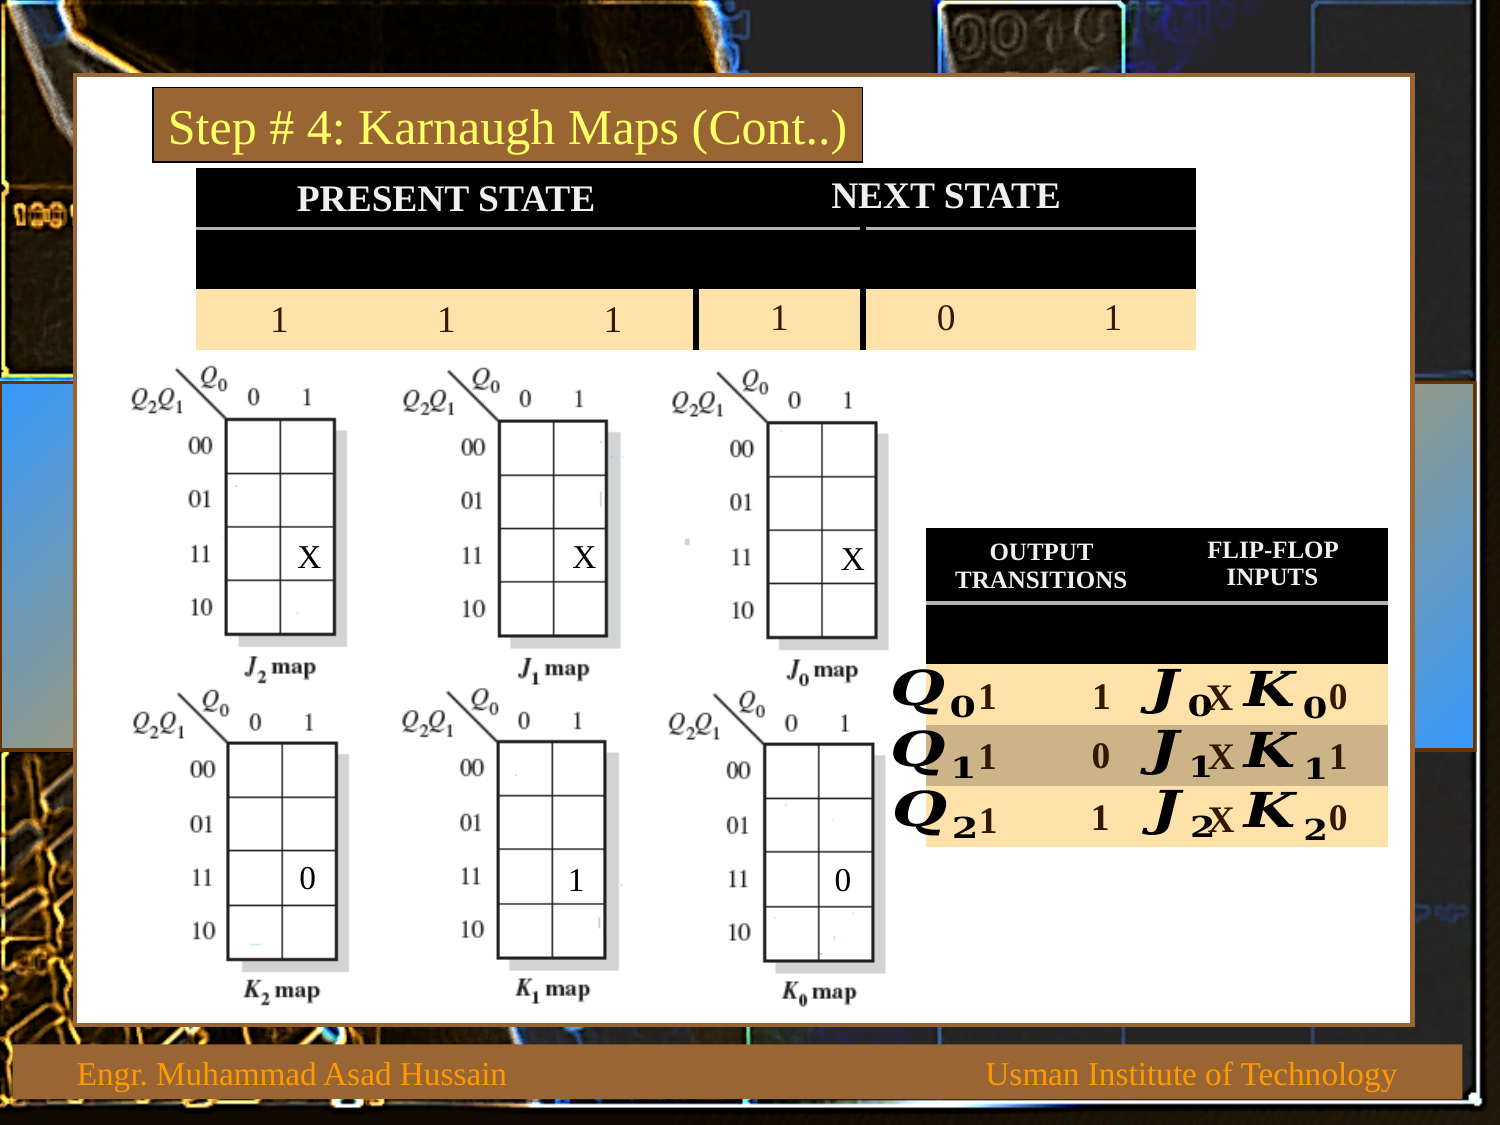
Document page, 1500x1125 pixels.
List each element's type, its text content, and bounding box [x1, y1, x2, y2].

text_box Step # 4: Karnaugh Maps (Cont..) [153, 87, 863, 163]
text_box 1 [1314, 724, 1363, 785]
picture [126, 357, 354, 1010]
text_box 1 [963, 724, 1012, 785]
text_box 1 [1076, 785, 1125, 846]
text_box 0 [1076, 723, 1126, 784]
text_box 0 [1314, 664, 1363, 724]
text_box X [1192, 787, 1250, 847]
text_box 1 [1077, 664, 1126, 723]
text_box X [1193, 724, 1250, 785]
text_box 1 [963, 664, 1012, 724]
text_box 1 [964, 788, 1013, 849]
picture [663, 365, 892, 1010]
text_box X [1191, 665, 1249, 725]
picture [398, 365, 624, 1007]
text_box Engr. Muhammad Asad Hussain Usman Institute of Technology [12, 1044, 1463, 1100]
picture [0, 0, 1500, 1125]
text_box 0 [1314, 785, 1363, 846]
